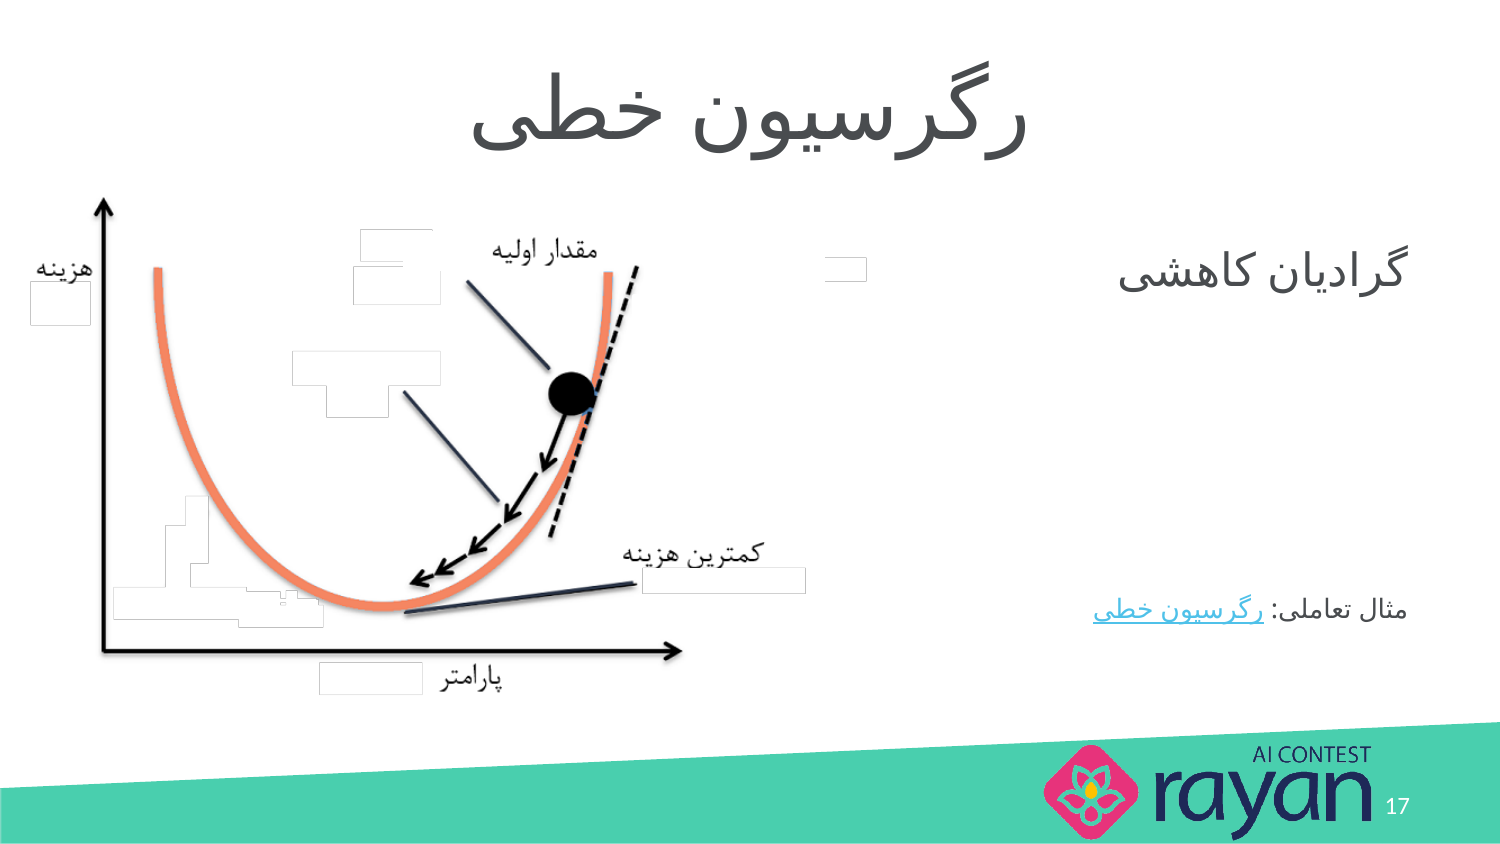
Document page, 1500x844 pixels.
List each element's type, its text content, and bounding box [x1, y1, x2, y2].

slide_number 17 [1383, 782, 1425, 827]
title رگرسیون خطی [75, 33, 1425, 175]
picture [0, 0, 1500, 844]
list گرادیان کاهشی مثال تعاملی: رگرسیون خطی [76, 232, 1424, 723]
